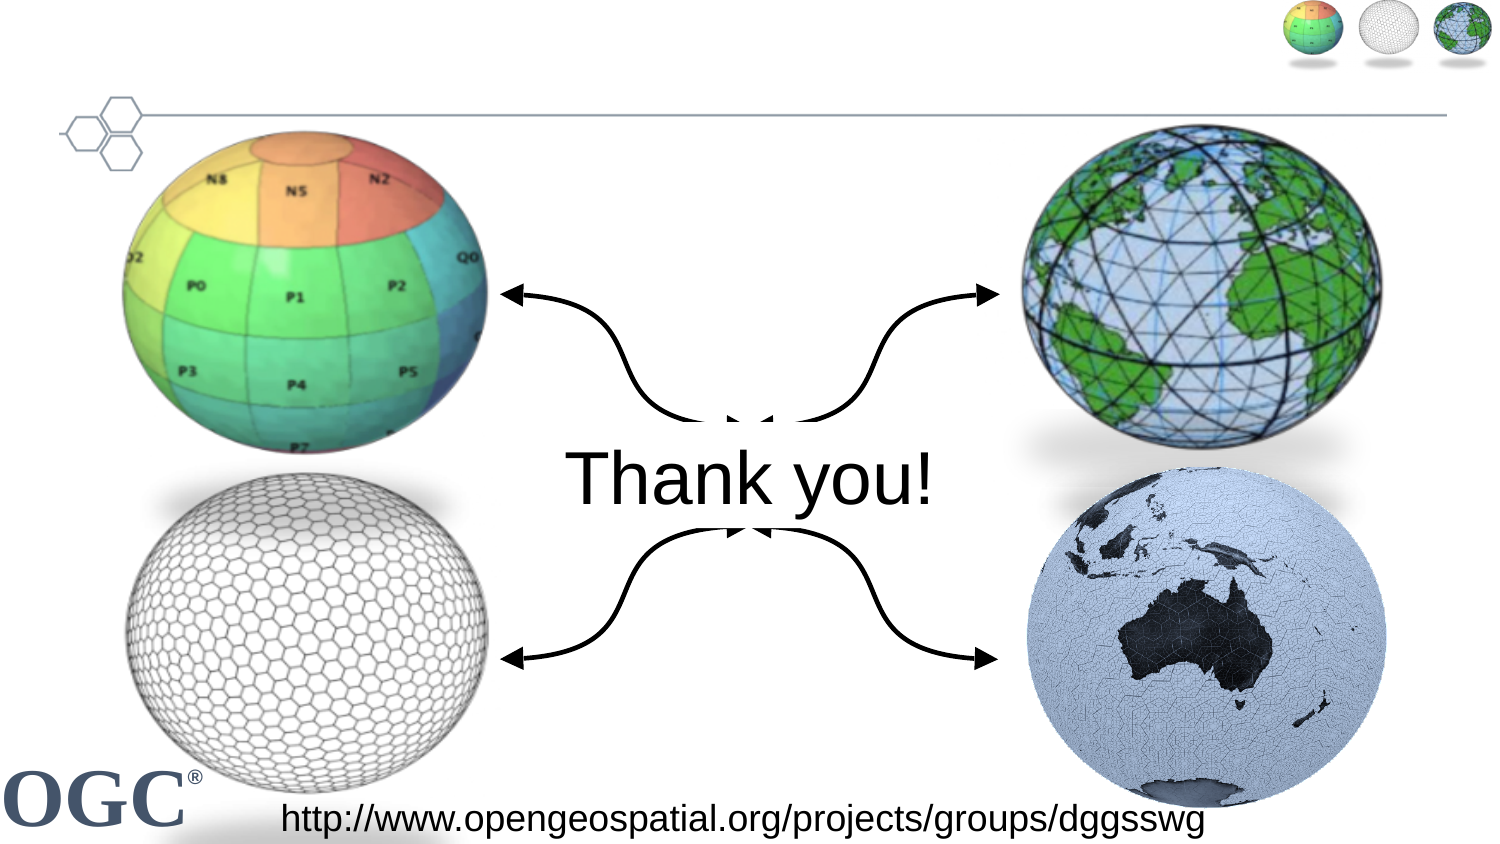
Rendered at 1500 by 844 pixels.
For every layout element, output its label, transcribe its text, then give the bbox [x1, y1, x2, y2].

picture [1281, 0, 1492, 75]
picture [59, 95, 1447, 844]
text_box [747, 525, 999, 660]
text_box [749, 293, 1001, 428]
text_box http://www.opengeospatial.org/projects/groups/dggsswg [507, 786, 1270, 844]
text_box Thank you! [916, 436, 963, 524]
text_box Thank you! [549, 436, 594, 524]
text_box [499, 293, 748, 428]
picture [599, 428, 913, 525]
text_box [499, 525, 746, 660]
